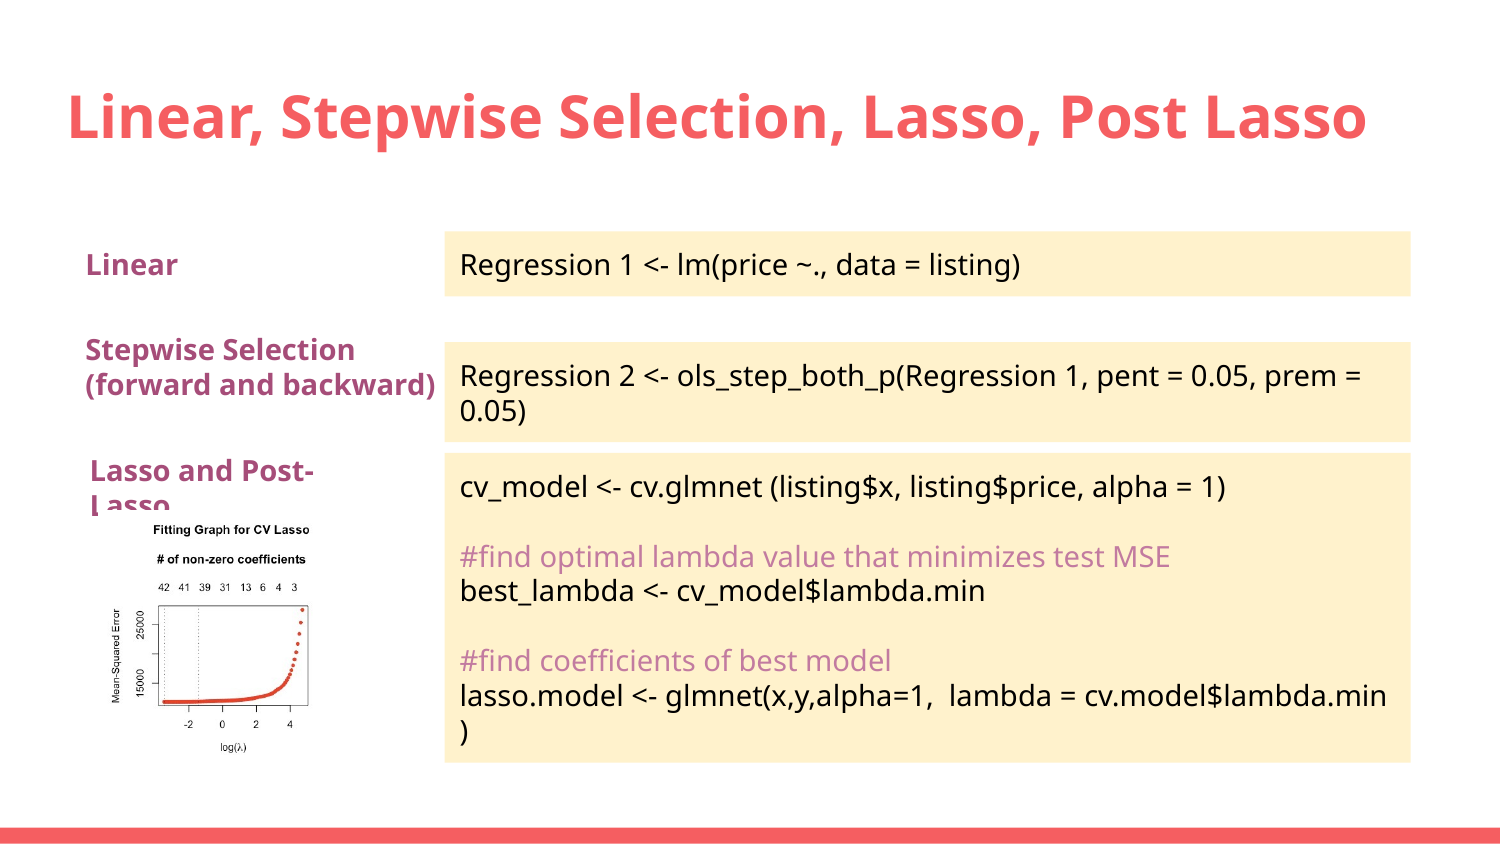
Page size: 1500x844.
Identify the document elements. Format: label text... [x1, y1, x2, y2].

text_box Linear [70, 231, 405, 297]
text_box cv_model <- cv.glmnet (listing$x, listing$price, alpha = 1) #find optimal lambda value that minimizes test MSE best_lambda <- cv_model$lambda.min #find coefficients of best model lasso.model <- glmnet(x,y,alpha=1, lambda = cv.model$lambda.min ) [444, 452, 1411, 763]
text_box Stepwise Selection (forward and backward) [70, 316, 497, 417]
picture [97, 510, 335, 764]
text_box Regression 1 <- lm(price ~., data = listing) [444, 231, 1411, 297]
title Linear, Stepwise Selection, Lasso, Post Lasso [51, 64, 1449, 167]
text_box Regression 2 <- ols_step_both_p(Regression 1, pent = 0.05, prem = 0.05) [444, 342, 1411, 443]
text_box Lasso and Post-Lasso [74, 437, 401, 538]
